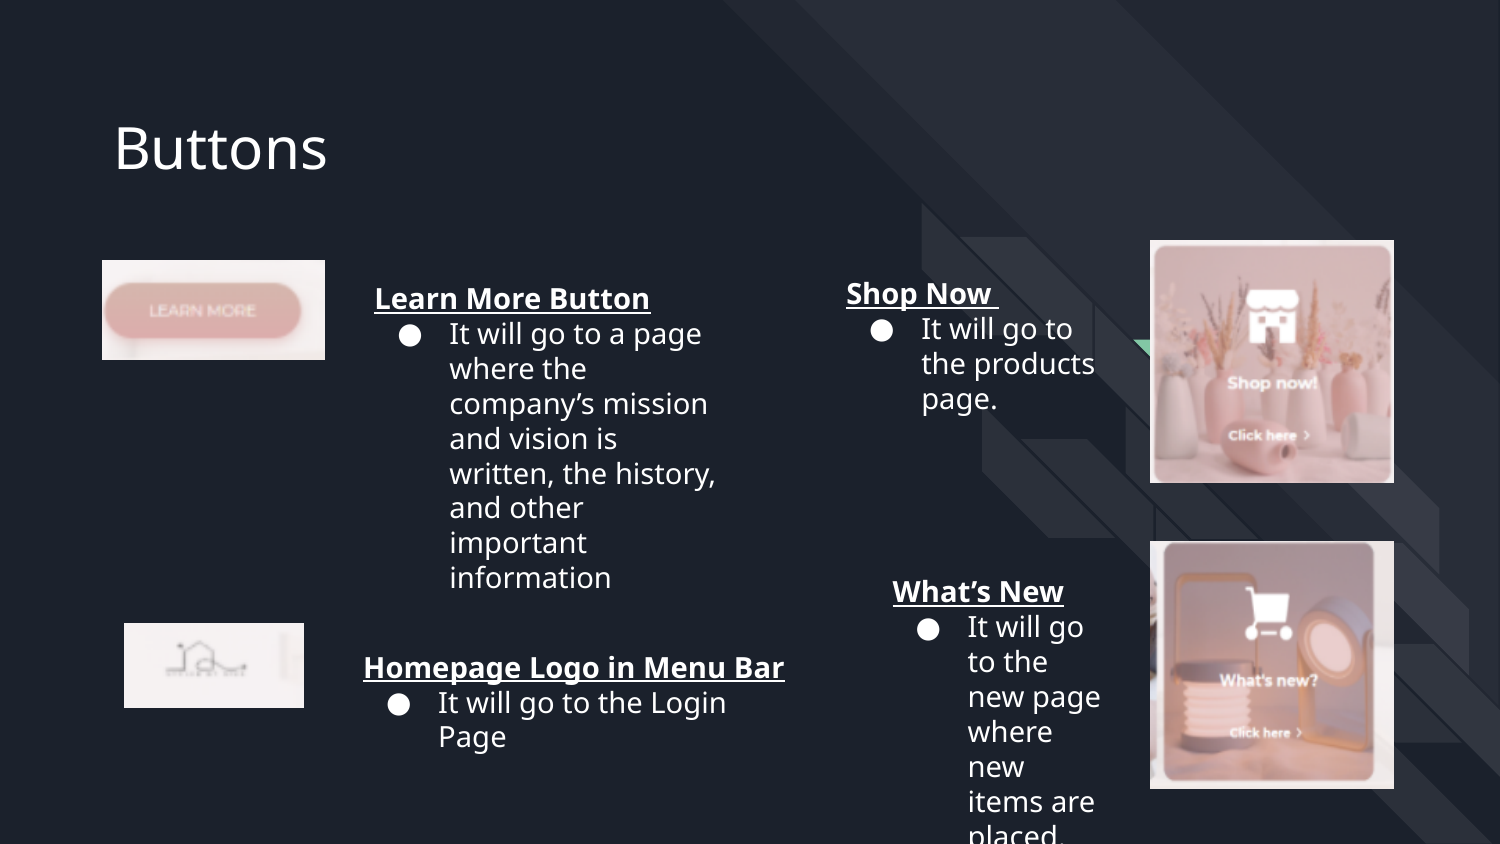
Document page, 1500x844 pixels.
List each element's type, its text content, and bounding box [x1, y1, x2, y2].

picture [1149, 239, 1395, 483]
title Buttons [98, 51, 851, 241]
text_box What’s New It will go to the new page where new items are placed. [877, 558, 1122, 708]
picture [123, 623, 304, 708]
text_box Shop Now It will go to the products page. [831, 260, 1135, 390]
picture [1149, 541, 1395, 789]
text_box Homepage Logo in Menu Bar It will go to the Login Page [348, 633, 802, 697]
picture [102, 259, 326, 361]
text_box Learn More Button It will go to a page where the company’s mission and vision is written, the history, and other important information [359, 265, 733, 312]
